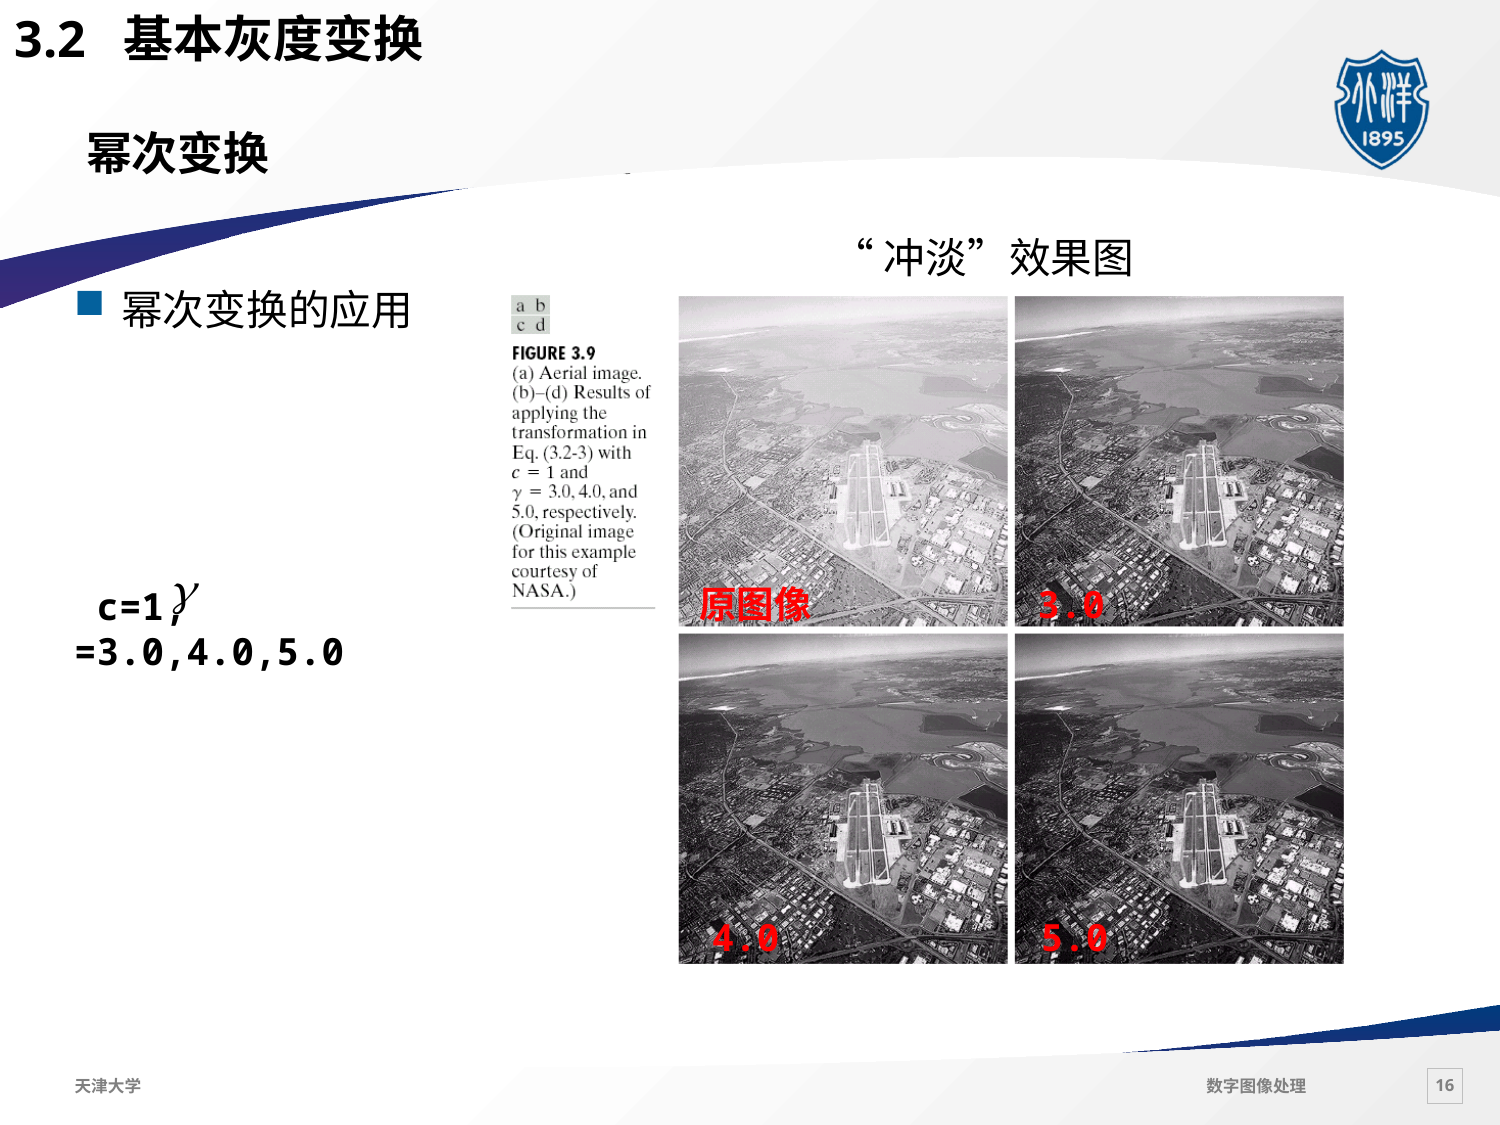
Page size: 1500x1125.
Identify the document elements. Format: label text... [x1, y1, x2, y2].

list 3.2 基本灰度变换 [0, 0, 838, 88]
text_box “冲淡”效果图 [817, 224, 1196, 288]
picture [1321, 47, 1447, 172]
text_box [502, 288, 1352, 970]
list 幂次变换的应用 [59, 276, 1410, 1017]
title 幂次变换 [74, 112, 1425, 200]
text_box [59, 575, 449, 636]
